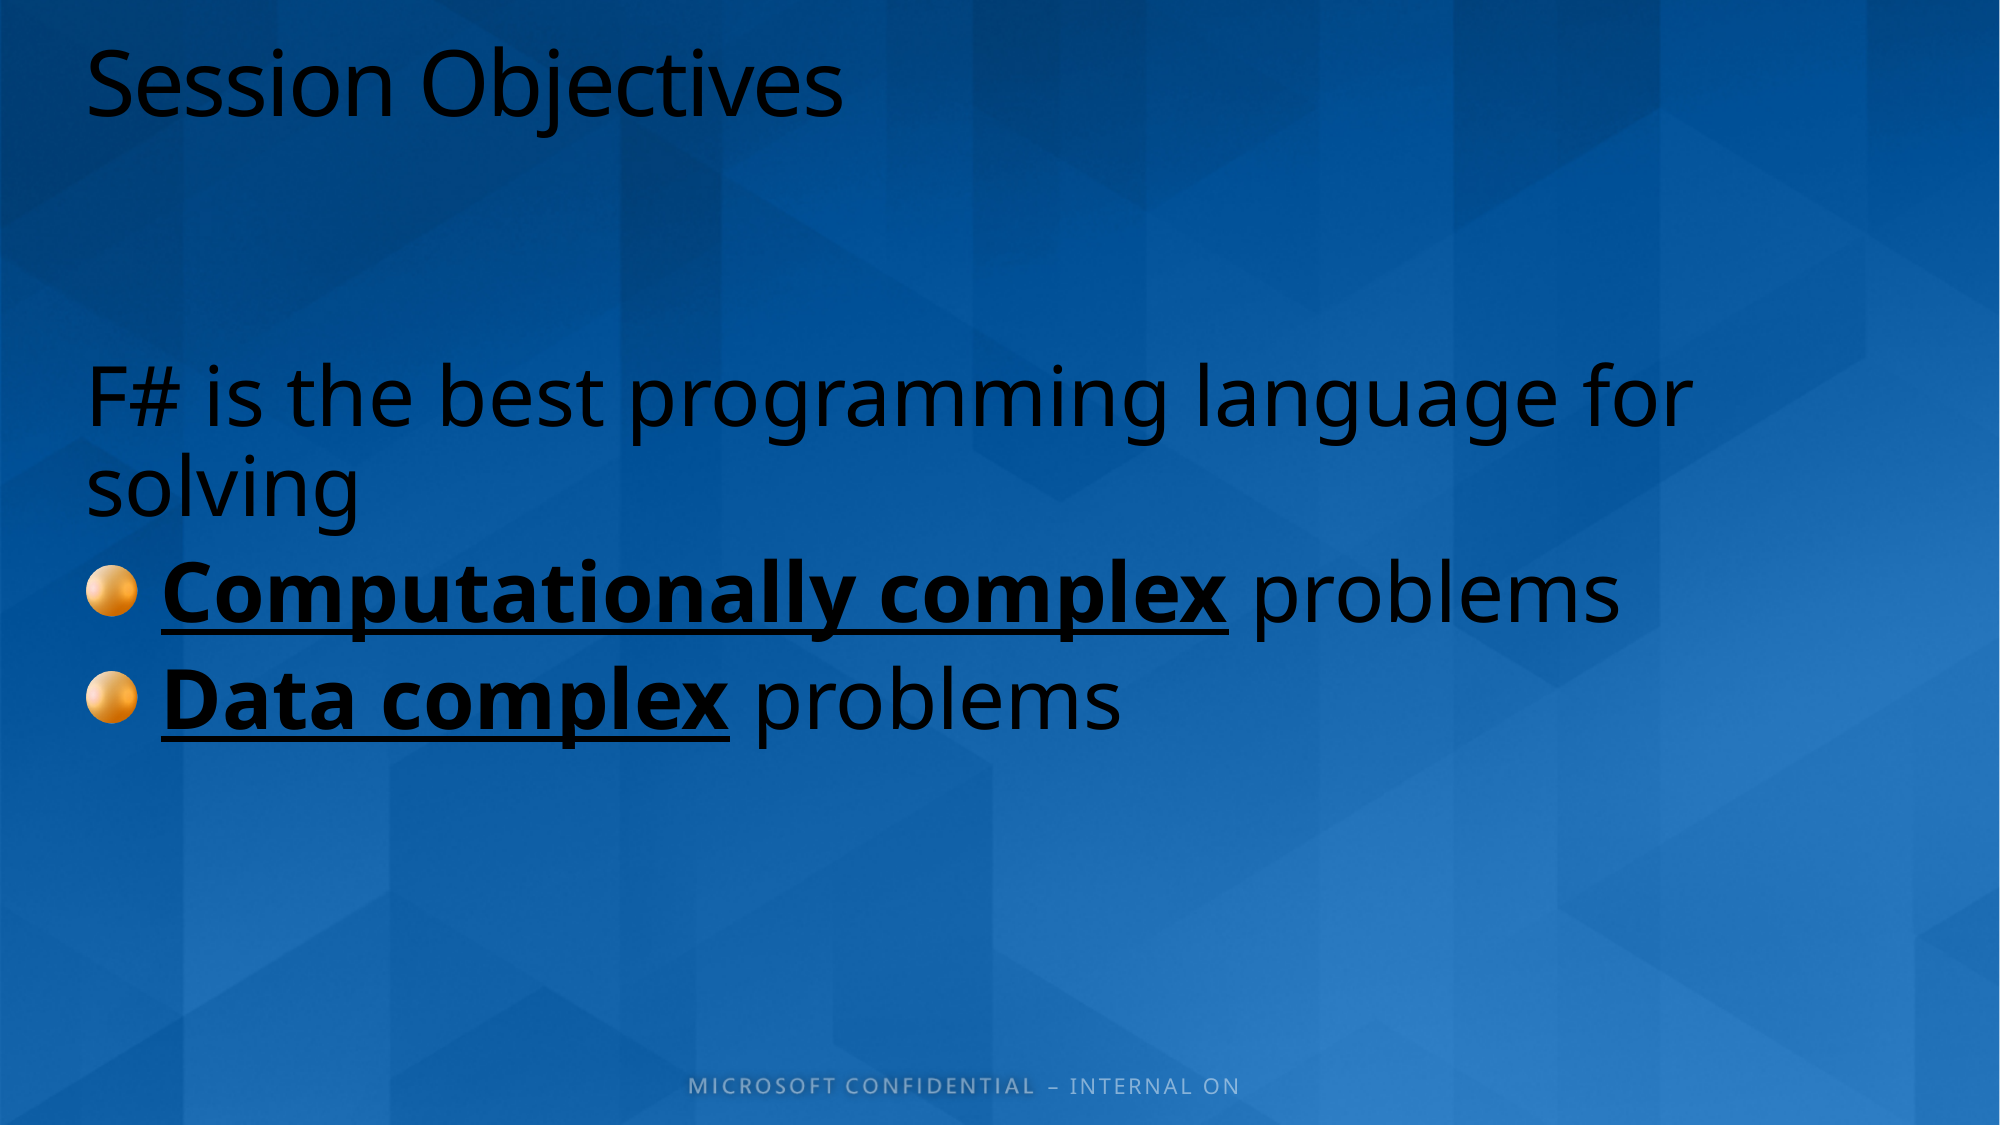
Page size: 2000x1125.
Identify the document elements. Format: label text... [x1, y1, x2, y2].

picture [0, 0, 2000, 1125]
list F# is the best programming language for solving Computationally complex problems Data complex problems [85, 237, 1949, 751]
title Session Objectives [85, 37, 1914, 138]
